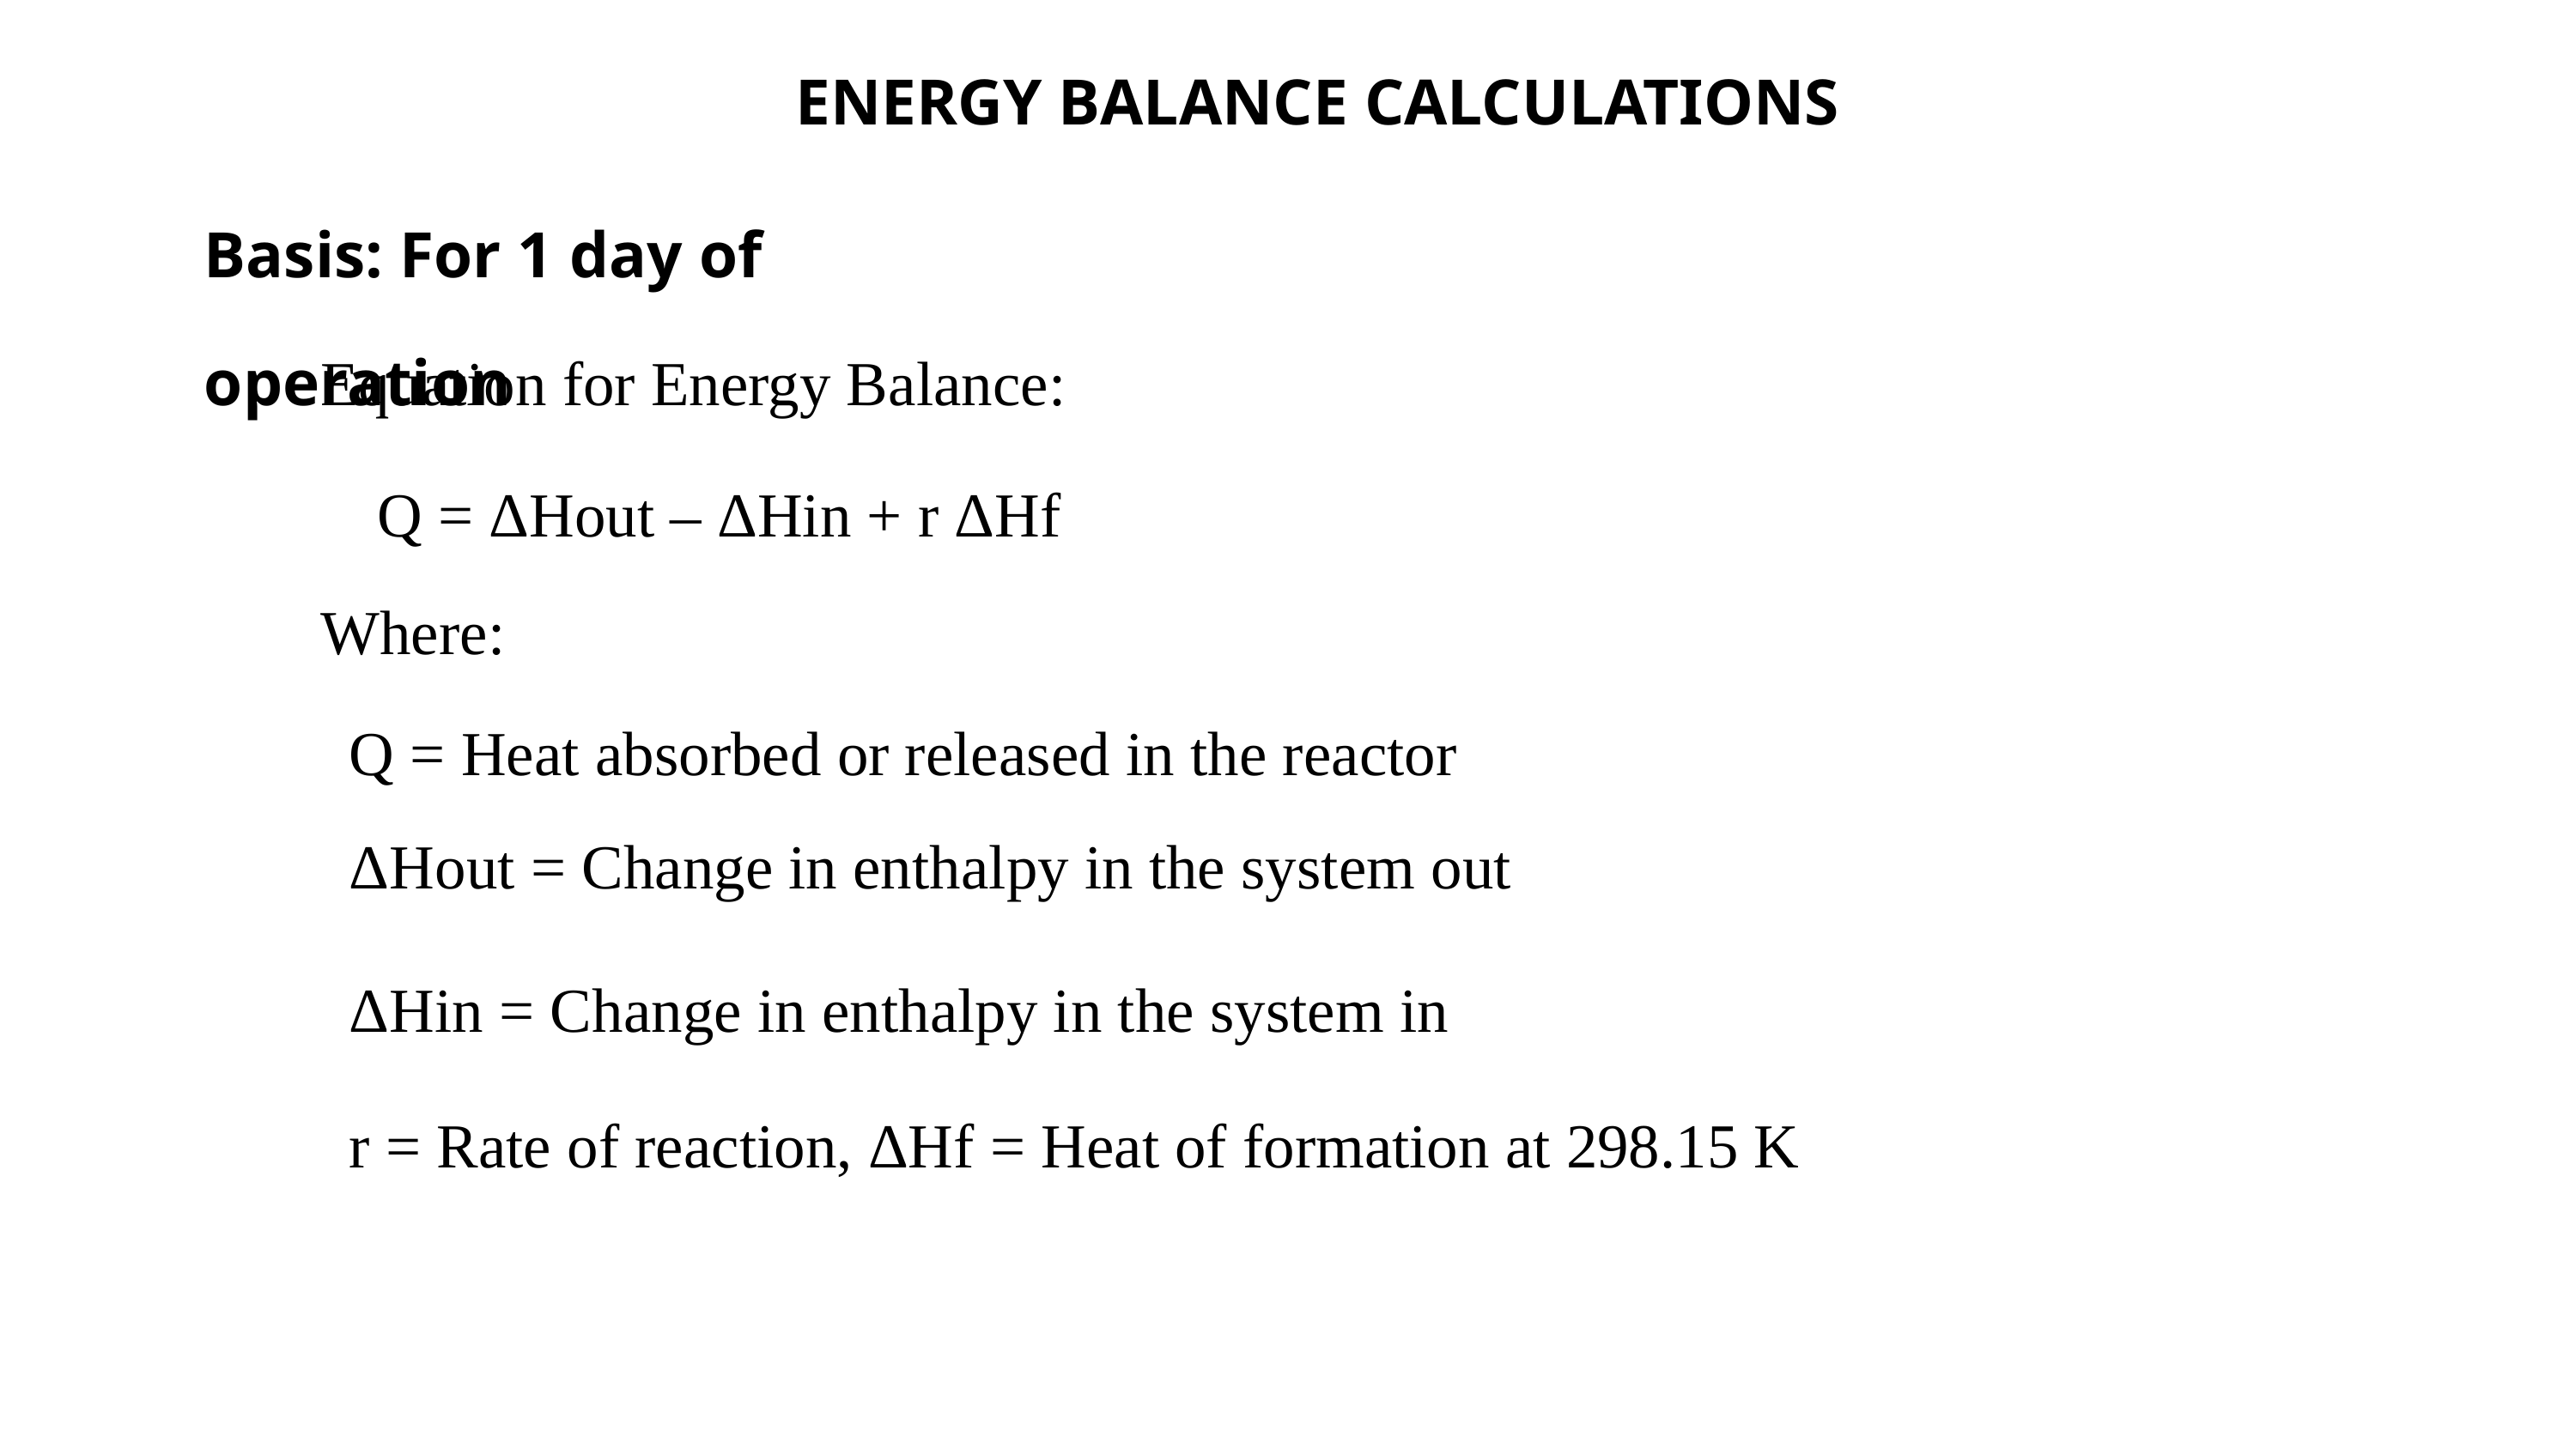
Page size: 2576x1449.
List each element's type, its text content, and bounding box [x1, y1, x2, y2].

text_box Q = ΔHout – ΔHin + r ΔHf [377, 409, 1636, 549]
text_box ENERGY BALANCE CALCULATIONS [754, 50, 1880, 138]
text_box Where: [320, 563, 527, 668]
text_box Equation for Energy Balance: [320, 290, 1432, 418]
text_box Q = Heat absorbed or released in the reactor ΔHout = Change in enthalpy in the system out ΔHin = Change in enthalpy in the system in [349, 635, 2192, 1045]
text_box Basis: For 1 day of operation [204, 163, 967, 418]
text_box r = Rate of reaction, ΔHf = Heat of formation at 298.15 K [349, 1069, 2224, 1180]
